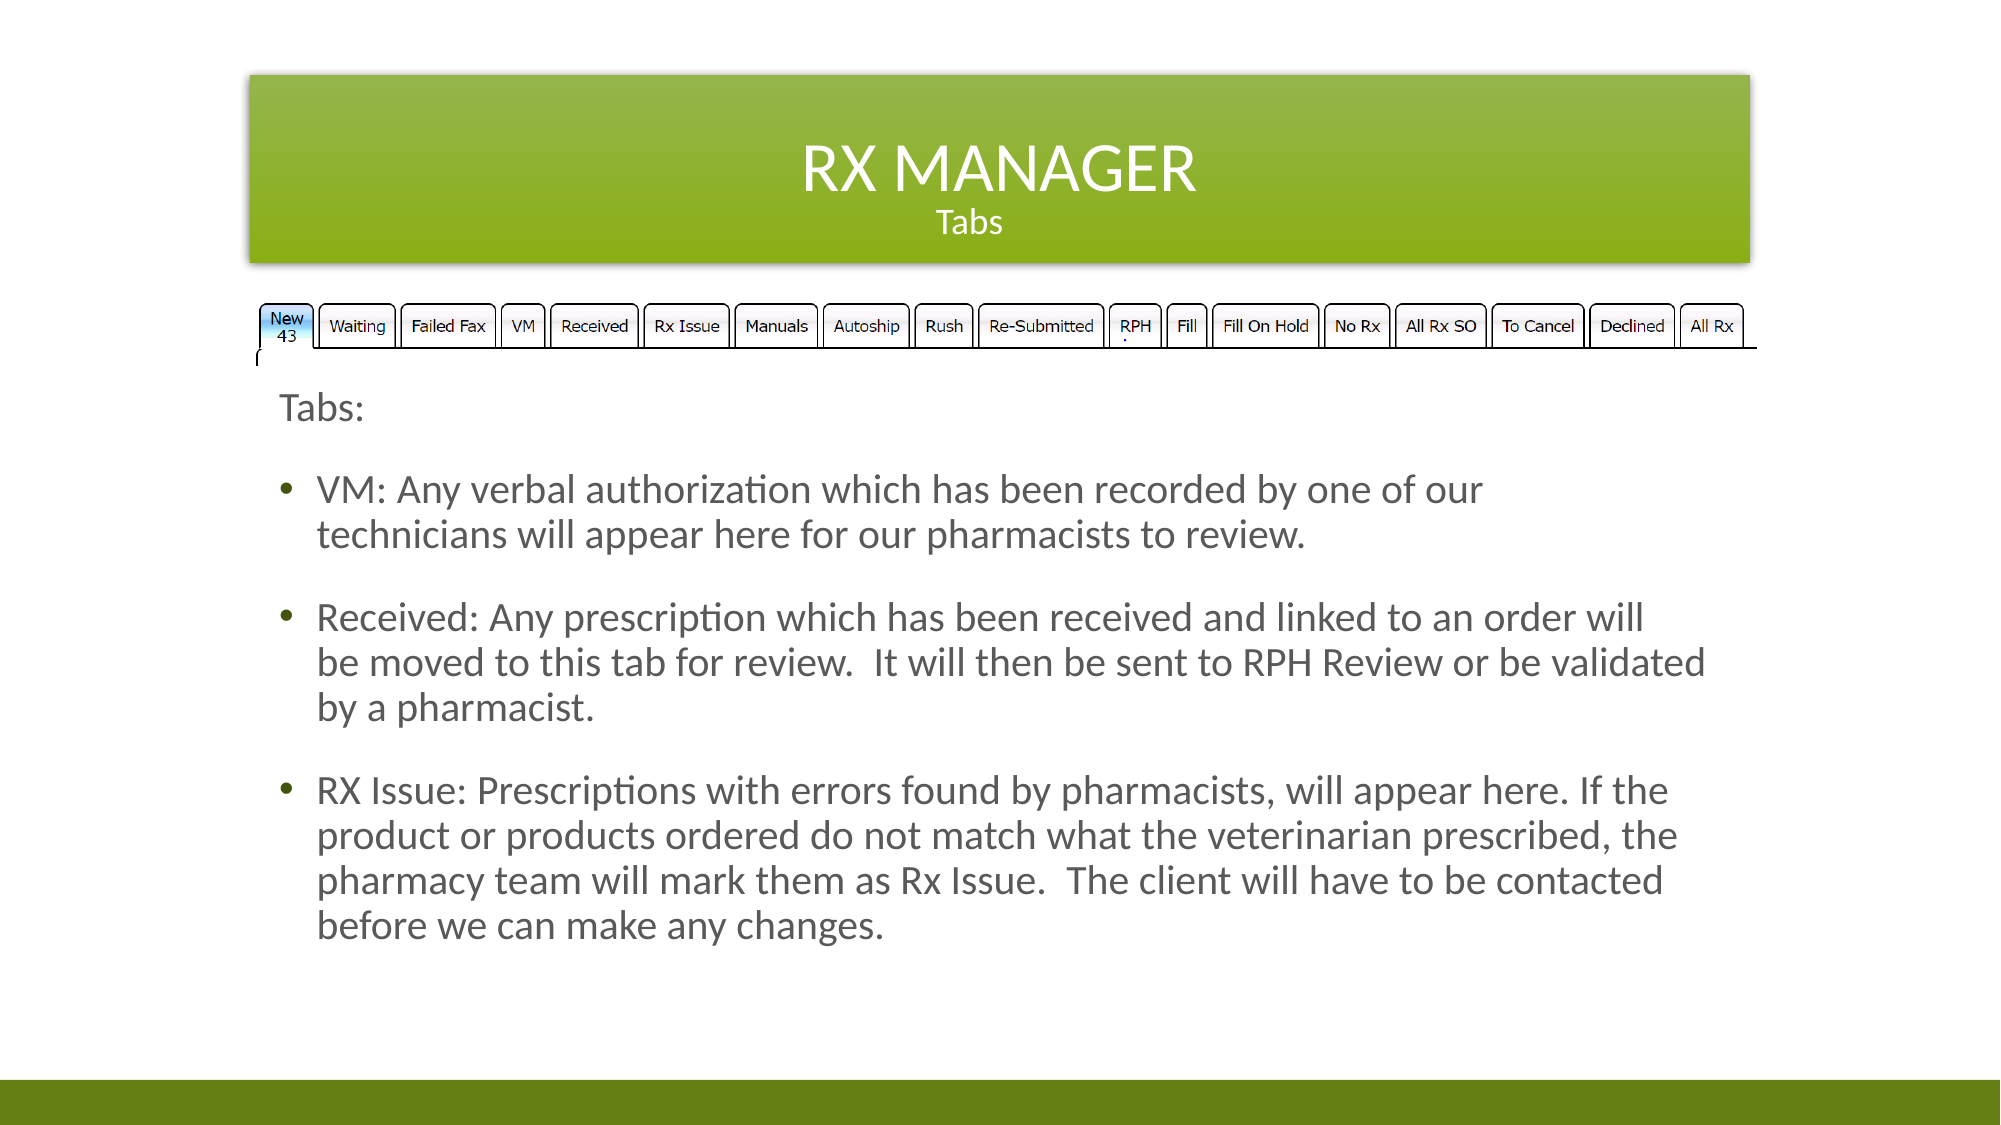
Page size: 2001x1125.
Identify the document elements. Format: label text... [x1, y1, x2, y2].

picture [256, 299, 1757, 366]
text_box Tabs [921, 190, 1398, 250]
title RX Manager [249, 75, 1750, 263]
list Tabs: VM: Any verbal authorization which has been recorded by one of our technicians will appear here for our pharmacists to review. Received: Any prescription which has been received and linked to an order will be moved to this tab for review. It will then be sent to RPH Review or be validated by a pharmacist. RX Issue: Prescriptions with errors found by pharmacists, will appear here. If the product or products ordered do not match what the veterinarian prescribed, the pharmacy team will mark them as Rx Issue. The client will have to be contacted before we can make any changes. [256, 377, 1764, 1002]
